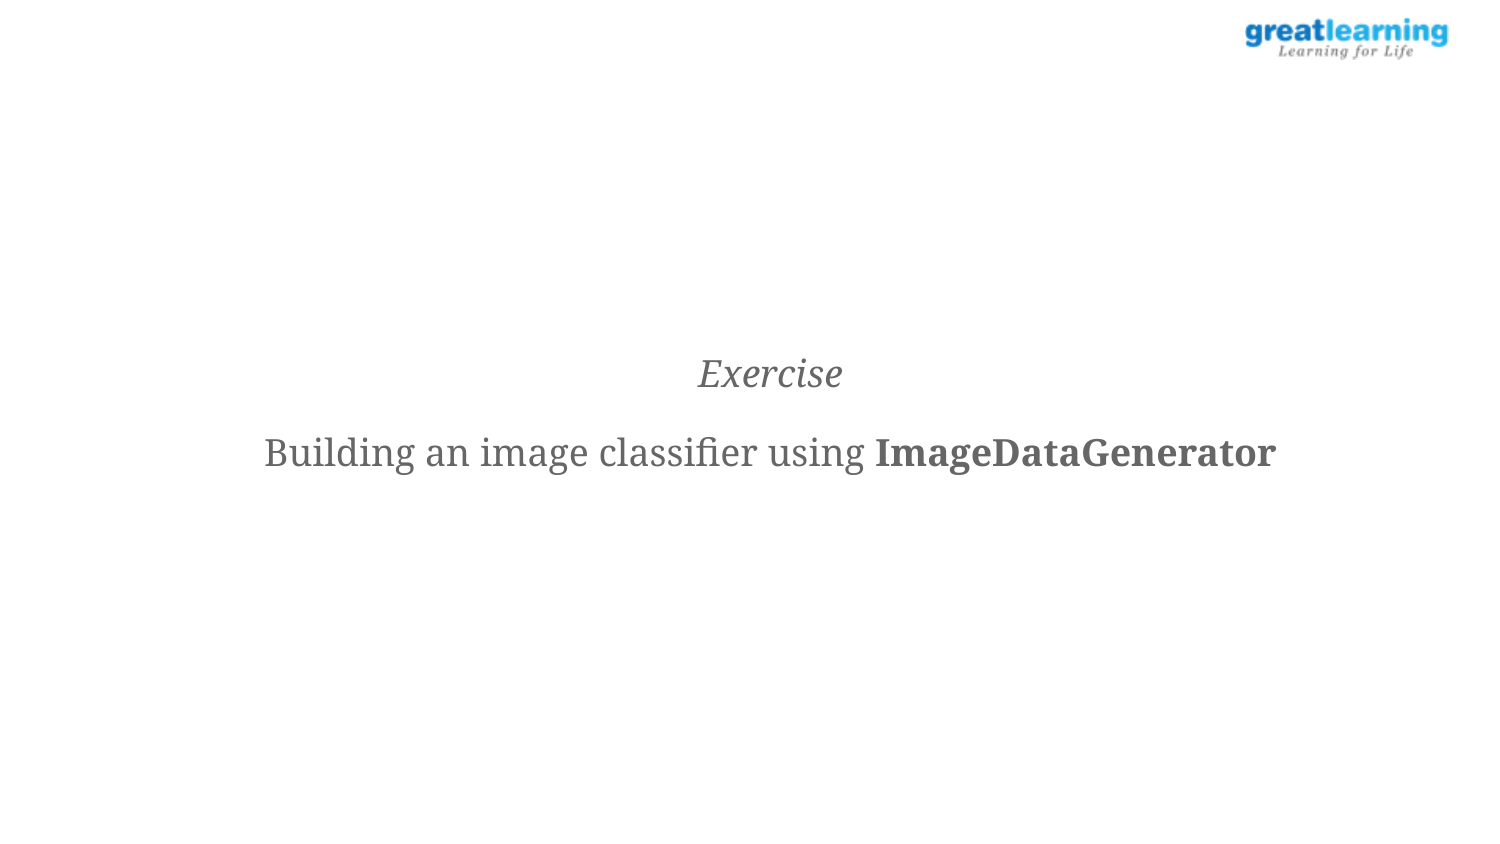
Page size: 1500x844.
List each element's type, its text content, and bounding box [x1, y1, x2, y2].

text_box Exercise Building an image classifier using ImageDataGenerator [175, 328, 1366, 496]
picture [1245, 17, 1449, 60]
